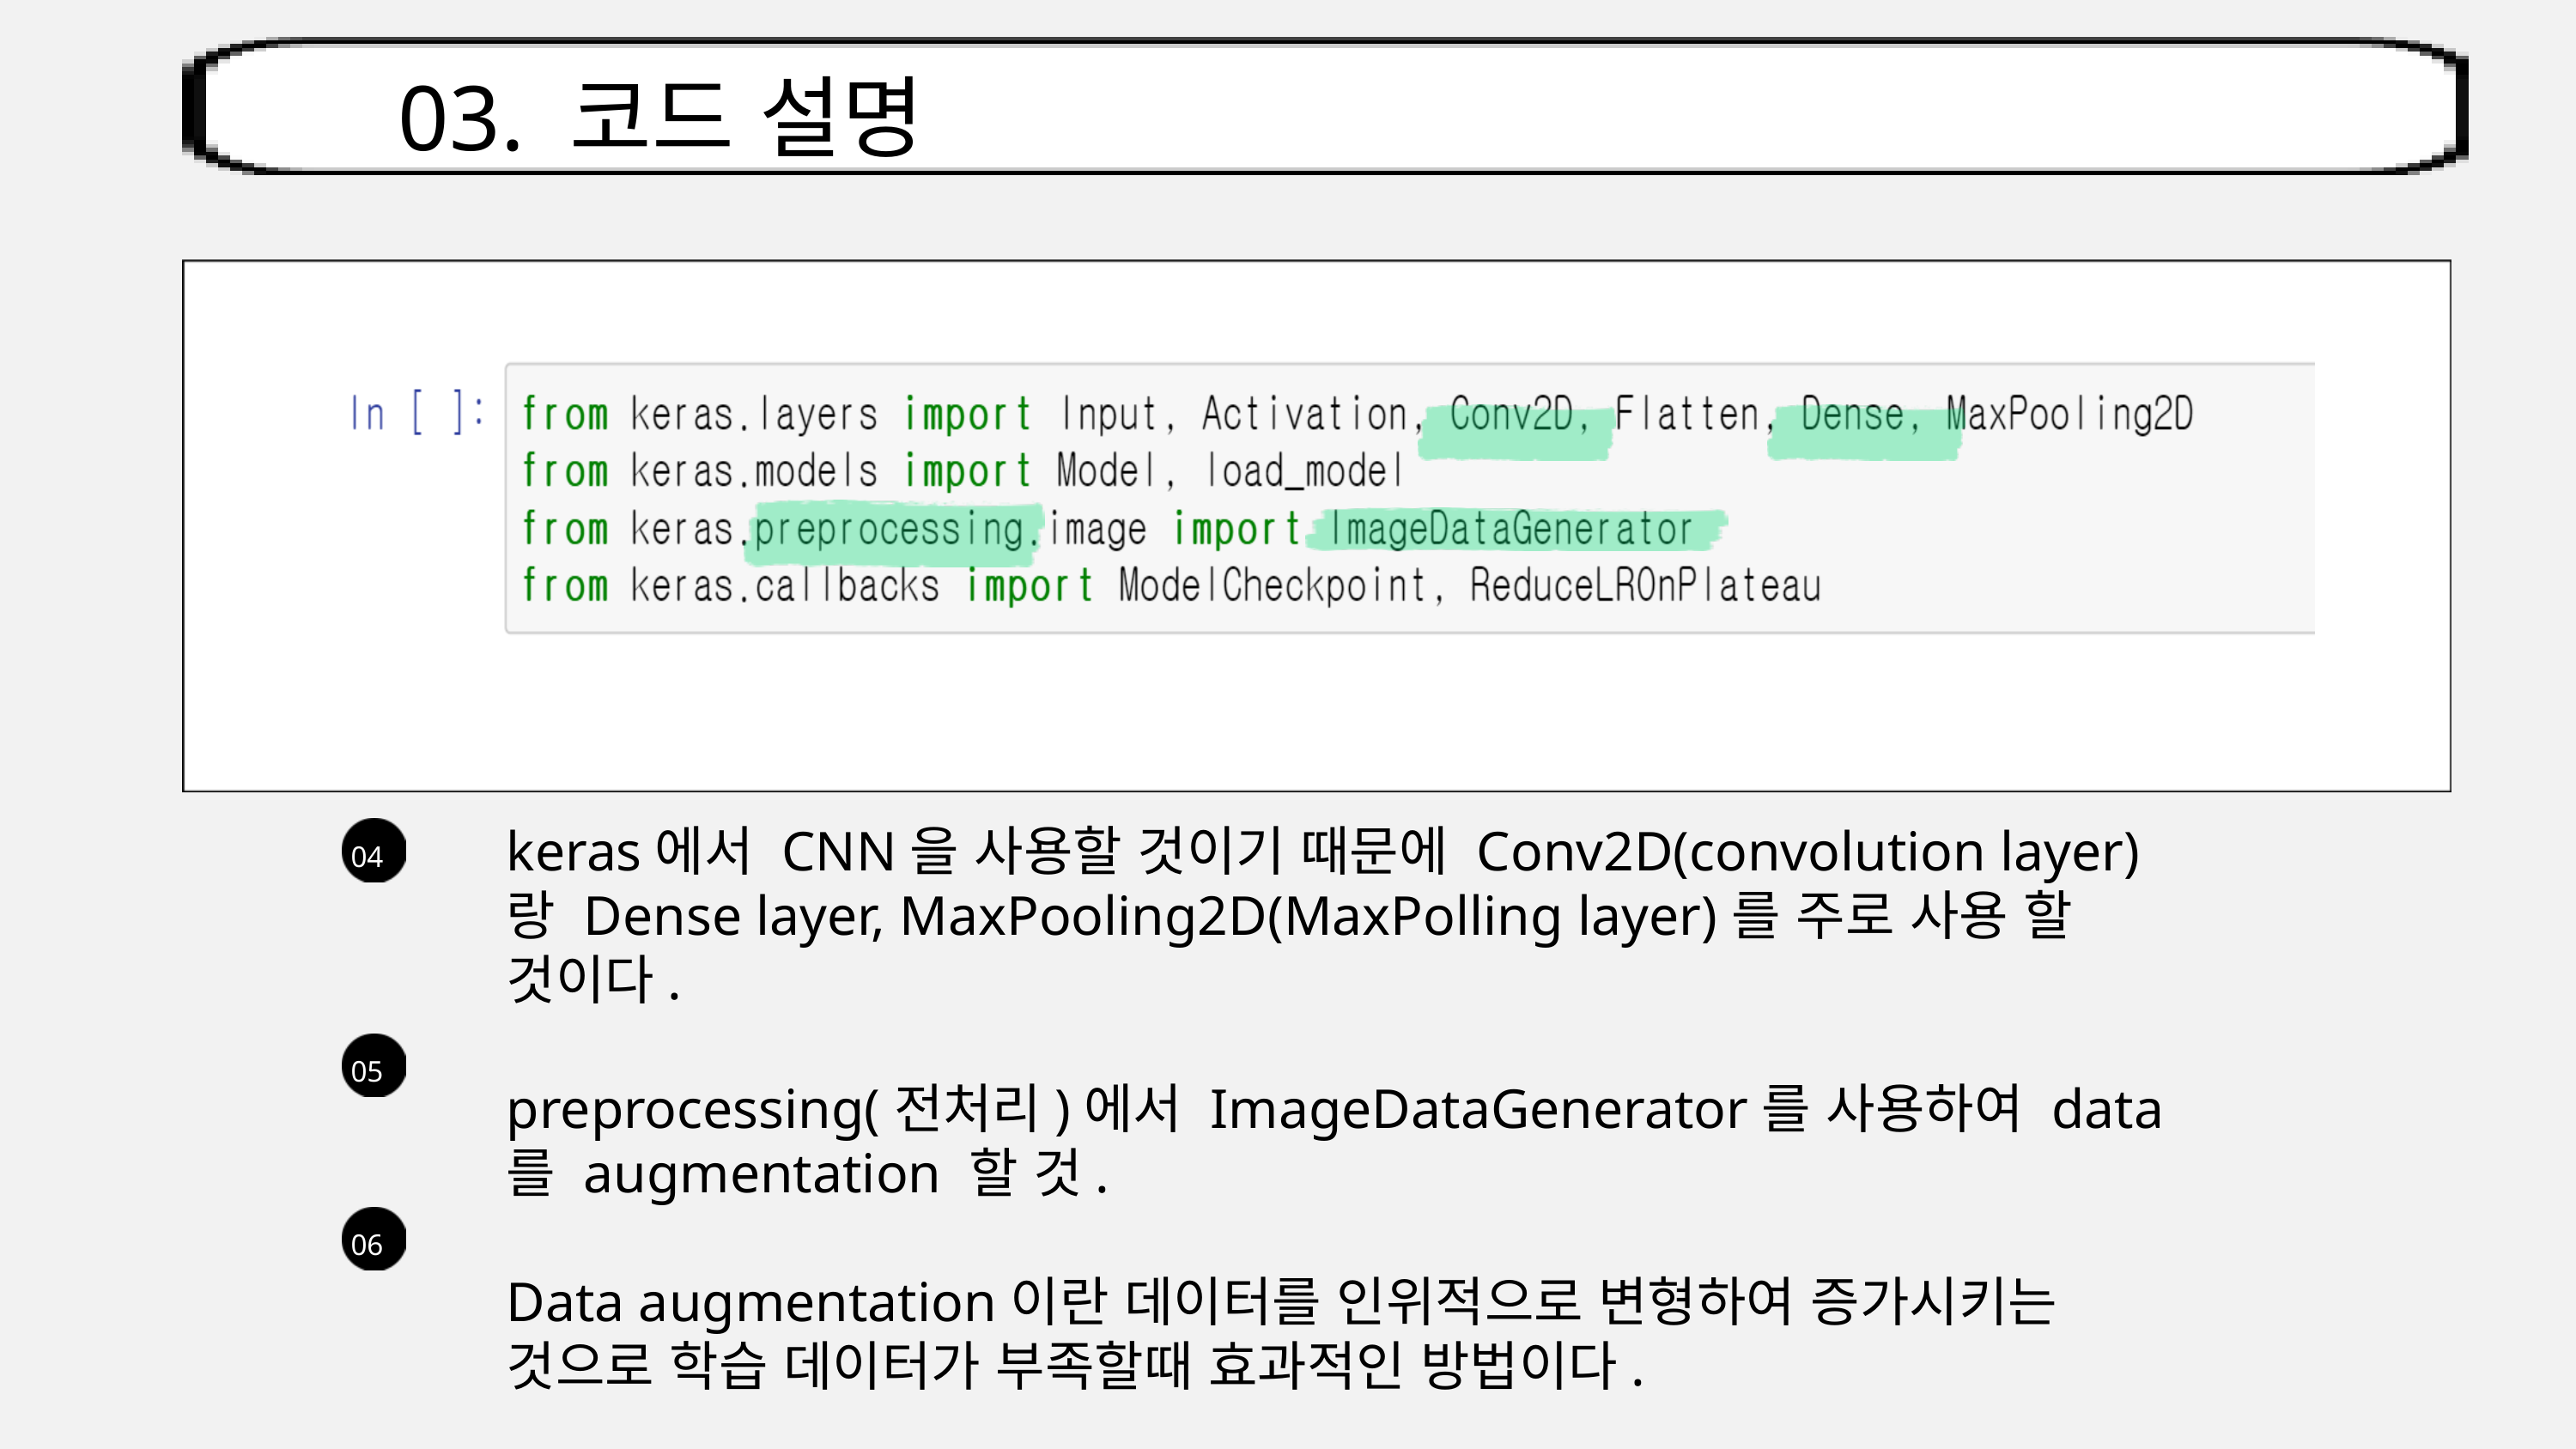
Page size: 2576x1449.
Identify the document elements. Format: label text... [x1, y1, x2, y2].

picture [182, 259, 2451, 793]
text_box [332, 1033, 406, 1109]
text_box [342, 818, 406, 882]
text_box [182, 37, 2470, 206]
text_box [744, 500, 1045, 567]
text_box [1418, 404, 1616, 461]
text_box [1305, 506, 1729, 552]
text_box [332, 1207, 406, 1283]
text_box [1767, 404, 1965, 461]
text_box keras에서 CNN을 사용할 것이기 때문에 Conv2D(convolution layer)랑 Dense layer, MaxPooling2D(MaxPolling layer)를 주로 사용 할 것이다. preprocessing(전처리)에서 ImageDataGenerator를 사용하여 data를 augmentation 할 것. Data augmentation이란 데이터를 인위적으로 변형하여 증가시키는 것으로 학습 데이터가 부족할때 효과적인 방법이다. [493, 811, 2179, 919]
